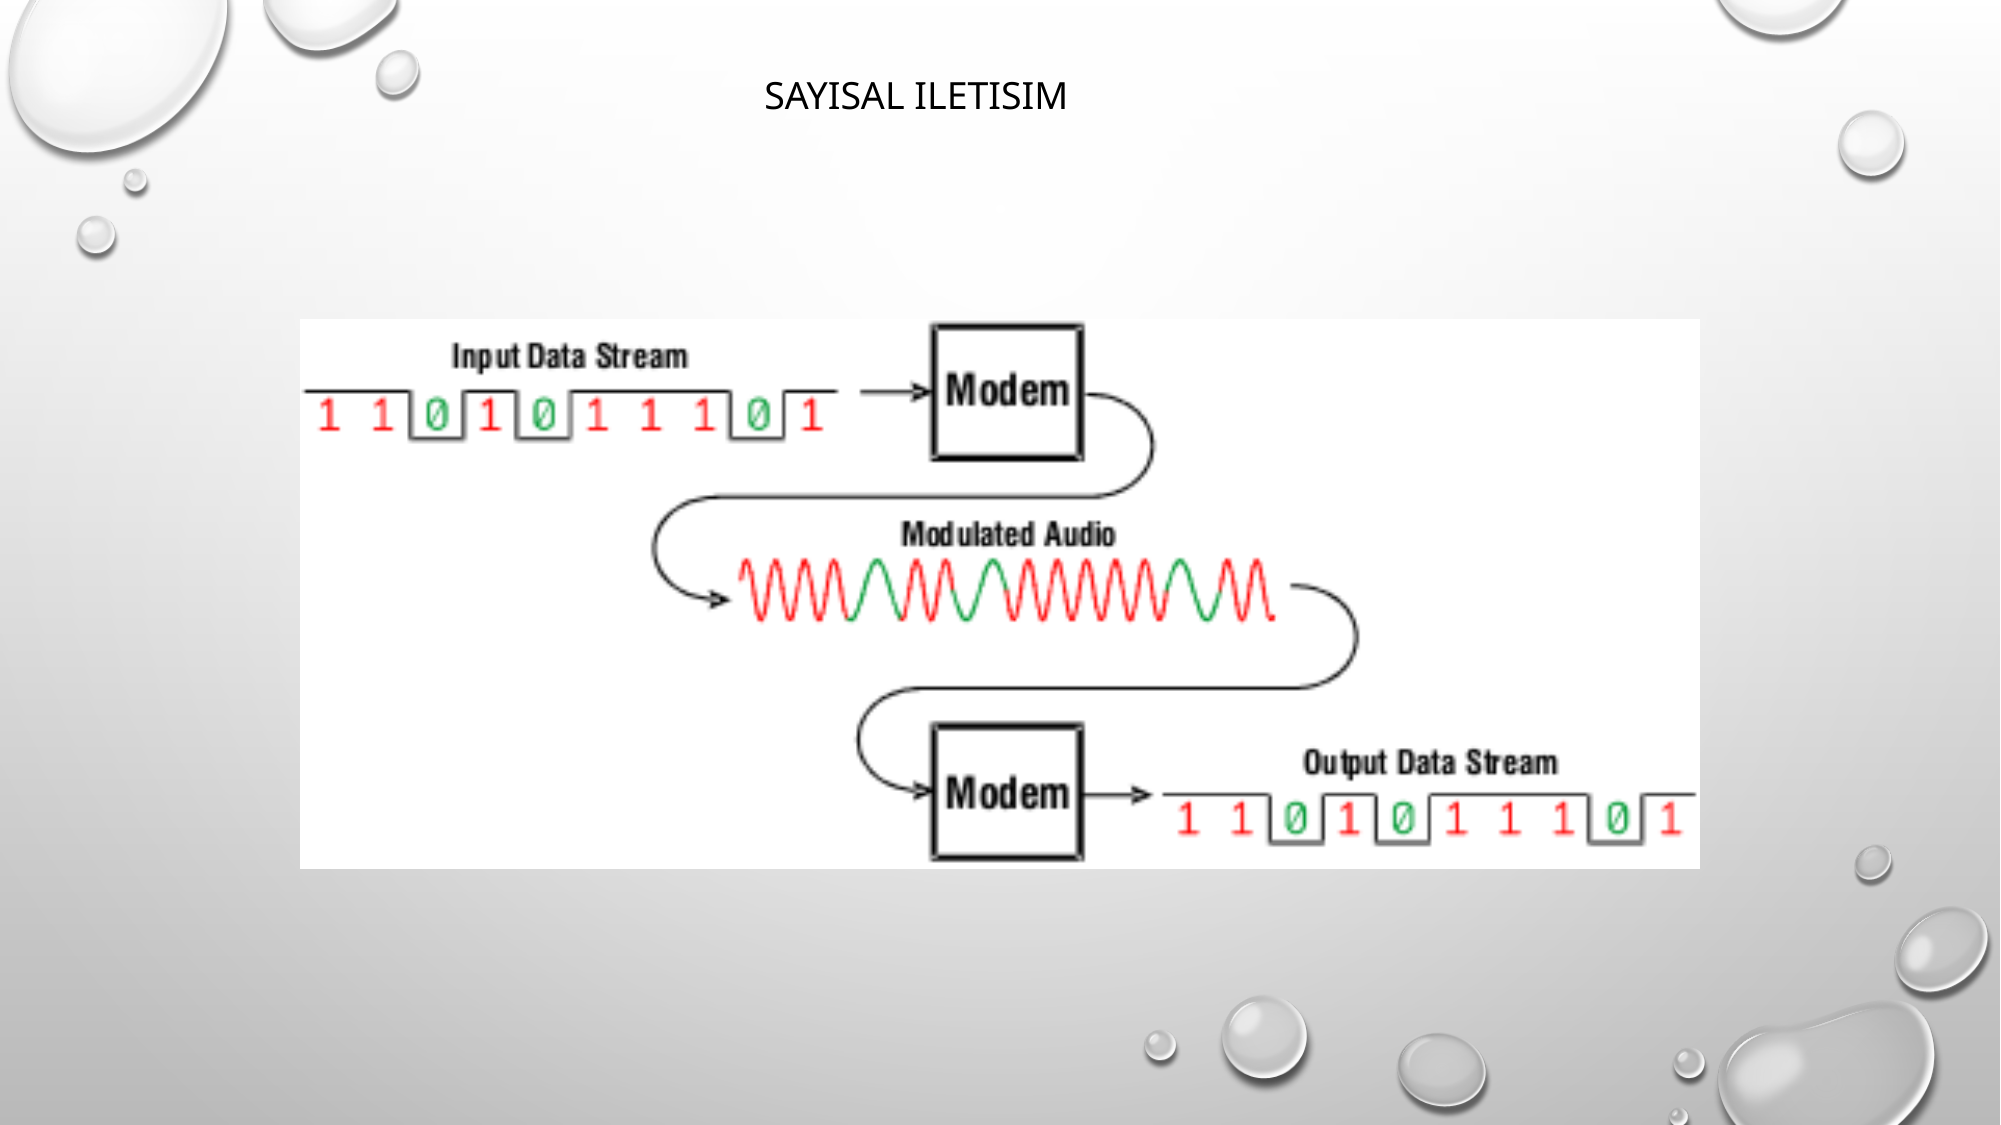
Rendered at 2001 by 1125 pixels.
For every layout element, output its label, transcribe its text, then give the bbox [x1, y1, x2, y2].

picture [0, 0, 2000, 1125]
text_box SAYISAL ILETISIM [749, 64, 1084, 125]
